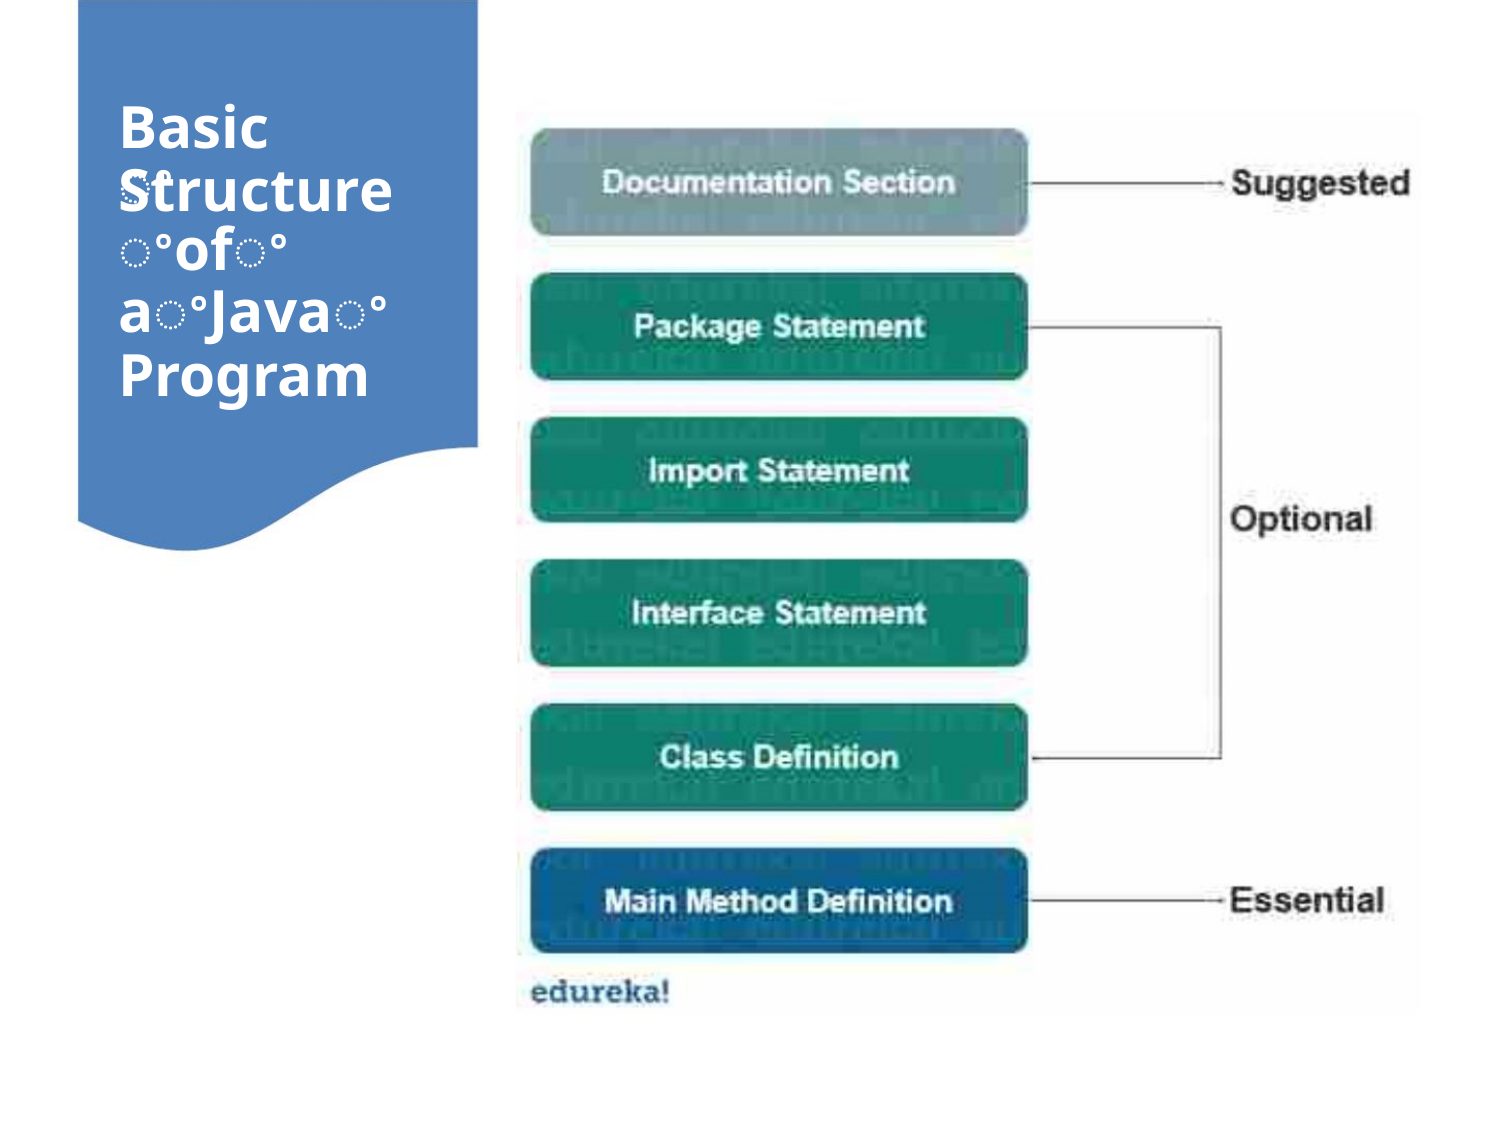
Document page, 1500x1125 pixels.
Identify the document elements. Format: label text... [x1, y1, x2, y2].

text_box [0, 0, 1500, 1125]
text_box Basicꢀ [118, 101, 280, 164]
text_box Structureꢀofꢀ aꢀJavaꢀ Program [118, 164, 446, 408]
